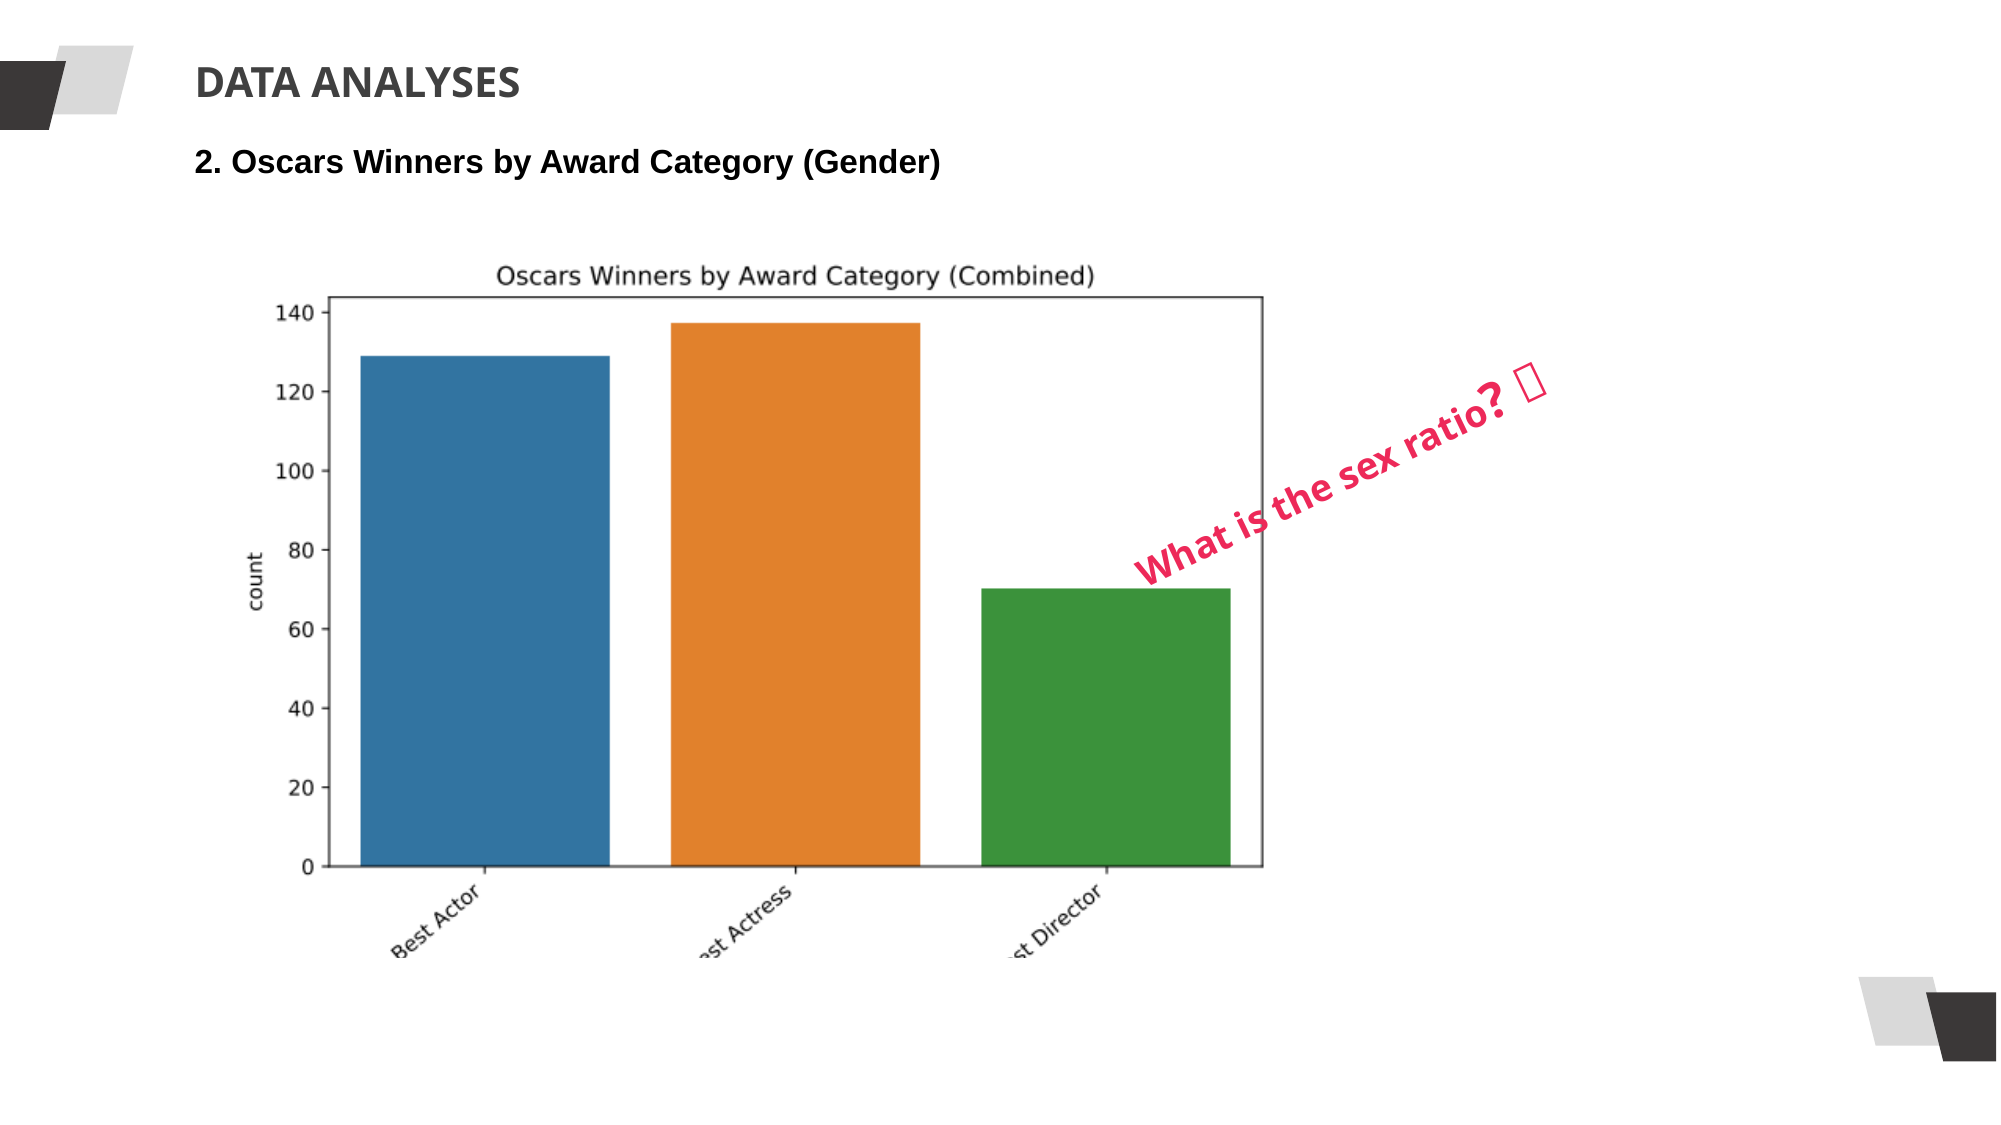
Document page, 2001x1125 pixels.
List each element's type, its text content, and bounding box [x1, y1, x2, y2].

text_box DATA ANALYSES [179, 48, 572, 114]
text_box 2. Oscars Winners by Award Category (Gender) [179, 133, 1579, 188]
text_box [0, 45, 134, 130]
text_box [1858, 976, 1997, 1062]
picture [179, 207, 1380, 958]
text_box What is the sex ratio? 🤔 [1380, 278, 1688, 495]
